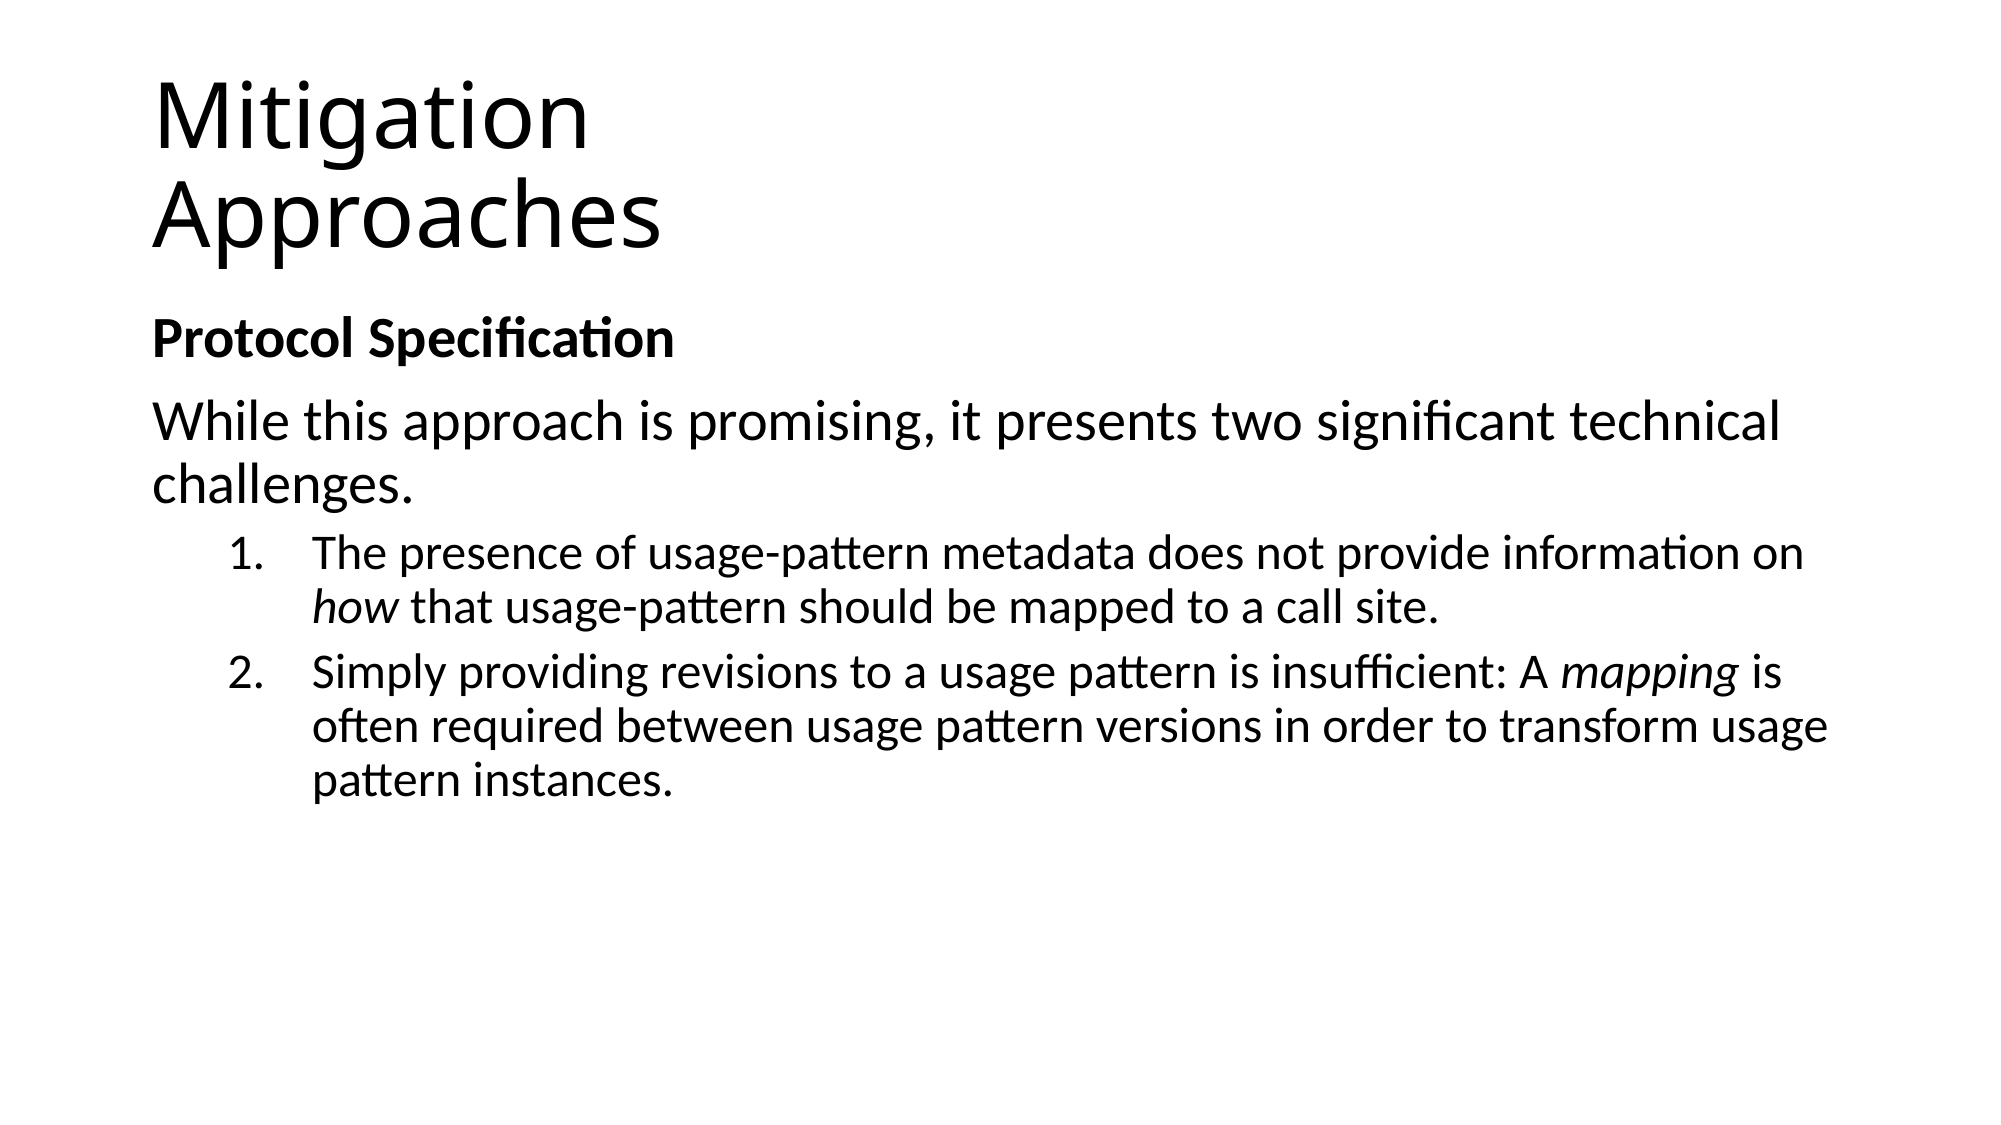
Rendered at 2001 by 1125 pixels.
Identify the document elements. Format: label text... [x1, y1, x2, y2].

title Mitigation Approaches [137, 59, 1083, 278]
list Protocol Specification While this approach is promising, it presents two significant technical challenges. The presence of usage-pattern metadata does not provide information on how that usage-pattern should be mapped to a call site. Simply providing revisions to a usage pattern is insufficient: A mapping is often required between usage pattern versions in order to transform usage pattern instances. [137, 299, 1878, 1014]
